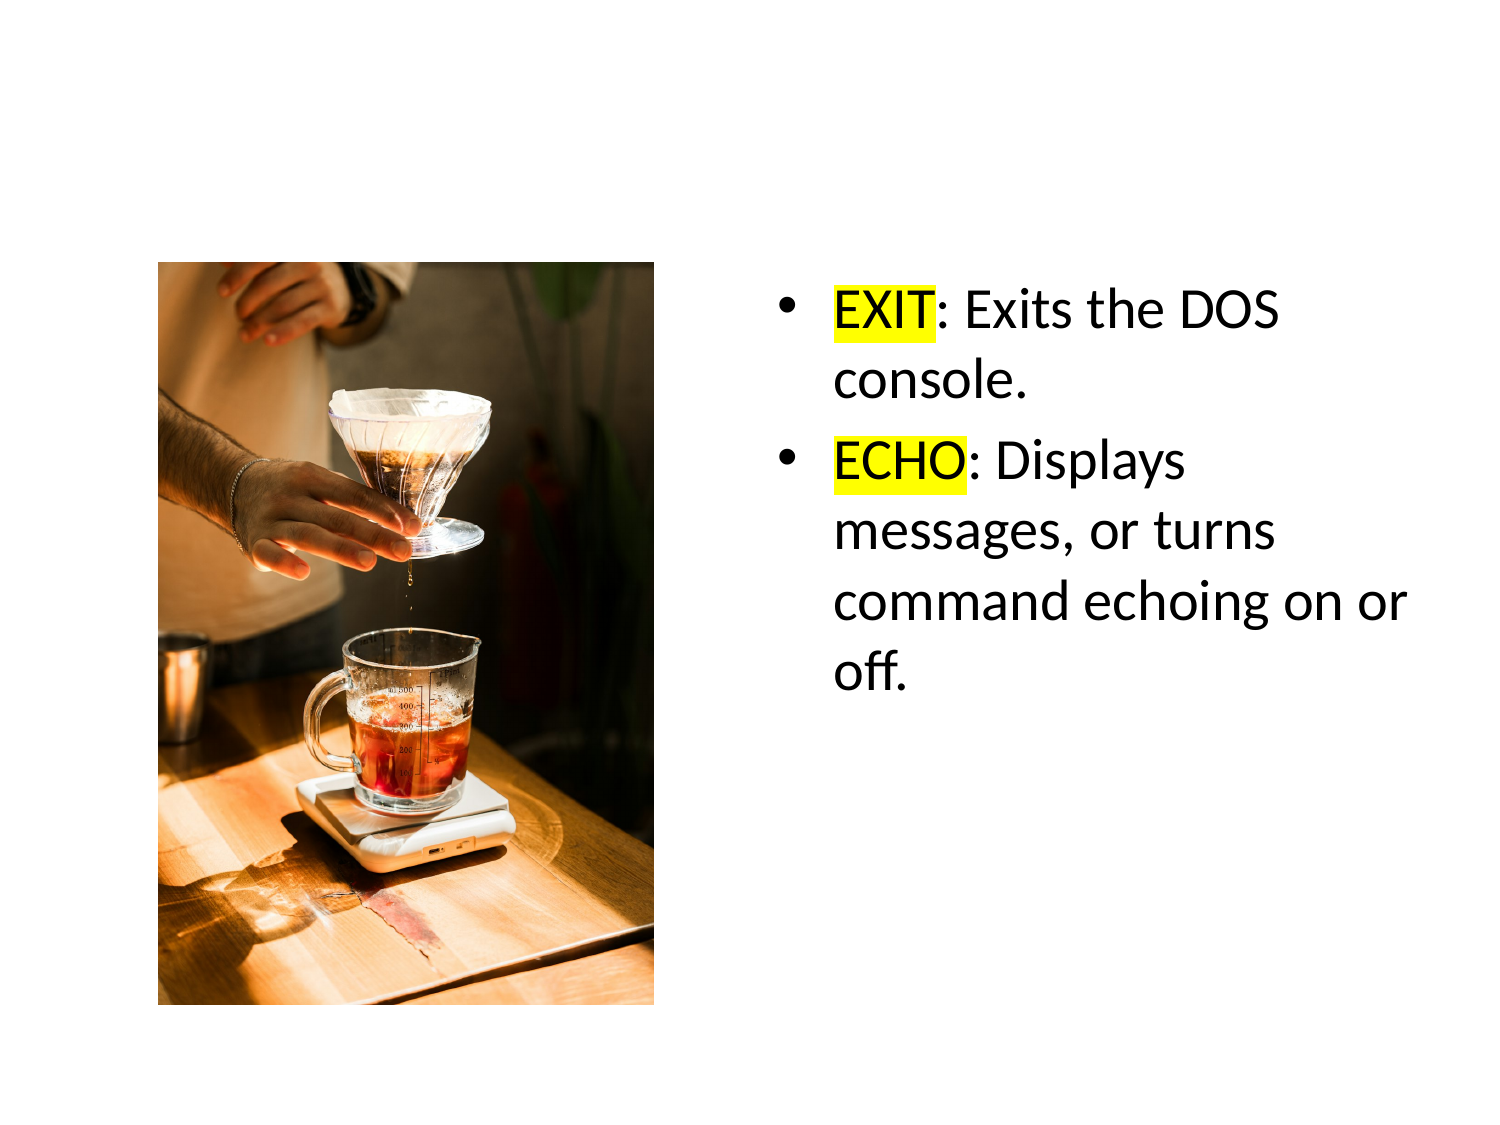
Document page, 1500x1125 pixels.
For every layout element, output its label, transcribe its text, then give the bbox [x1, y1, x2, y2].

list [158, 262, 654, 1006]
list EXIT: Exits the DOS console. ECHO: Displays messages, or turns command echoing on or off. [762, 262, 1425, 1005]
